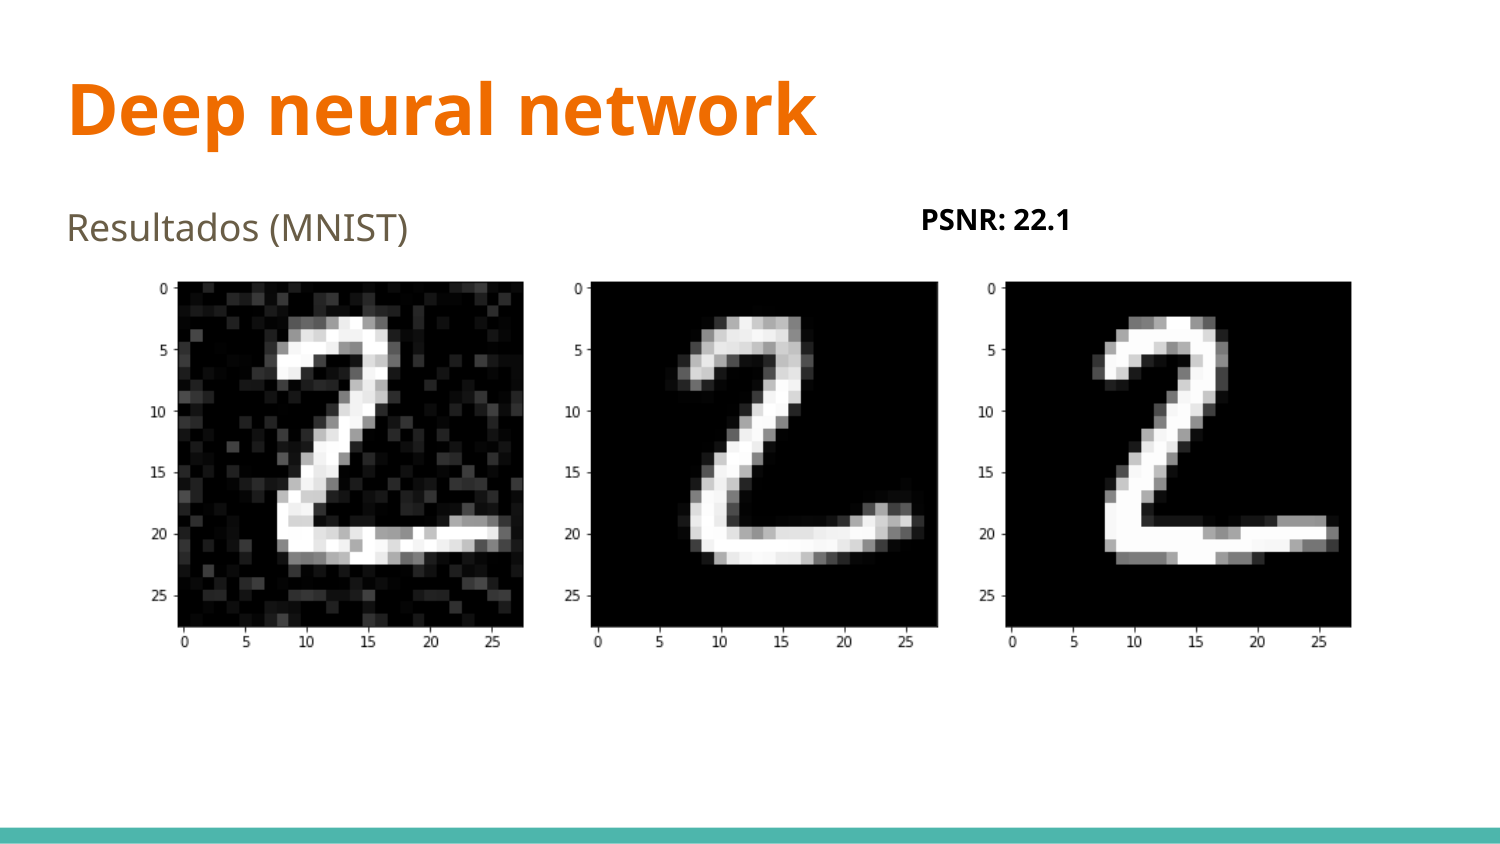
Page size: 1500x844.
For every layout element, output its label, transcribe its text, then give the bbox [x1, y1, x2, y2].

text_box PSNR: 22.1 [905, 185, 1110, 251]
list Resultados (MNIST) [51, 182, 1449, 725]
title Deep neural network [51, 48, 1449, 165]
picture [140, 271, 1360, 661]
